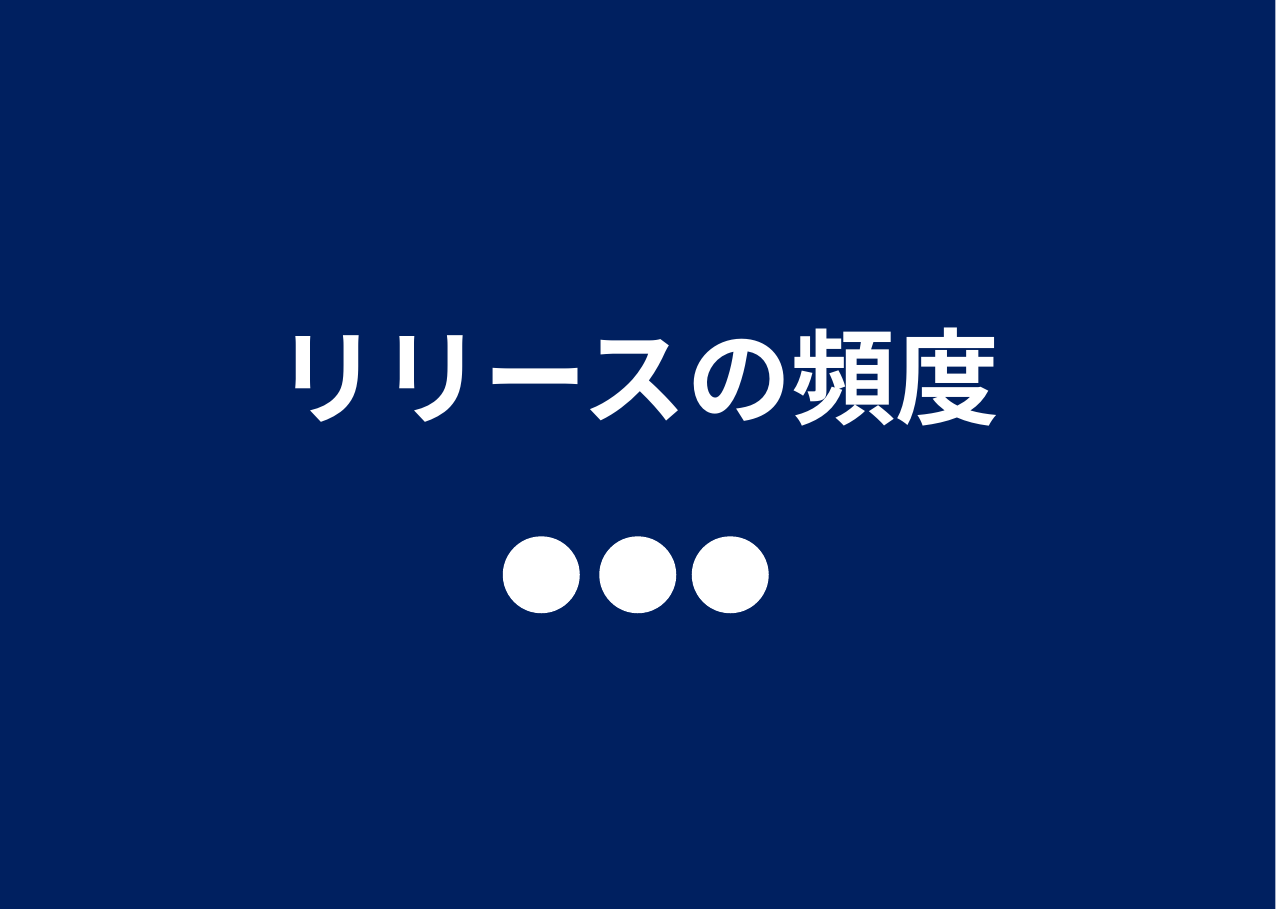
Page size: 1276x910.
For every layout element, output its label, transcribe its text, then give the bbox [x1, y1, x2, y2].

title リリースの頻度 [117, 253, 1158, 513]
